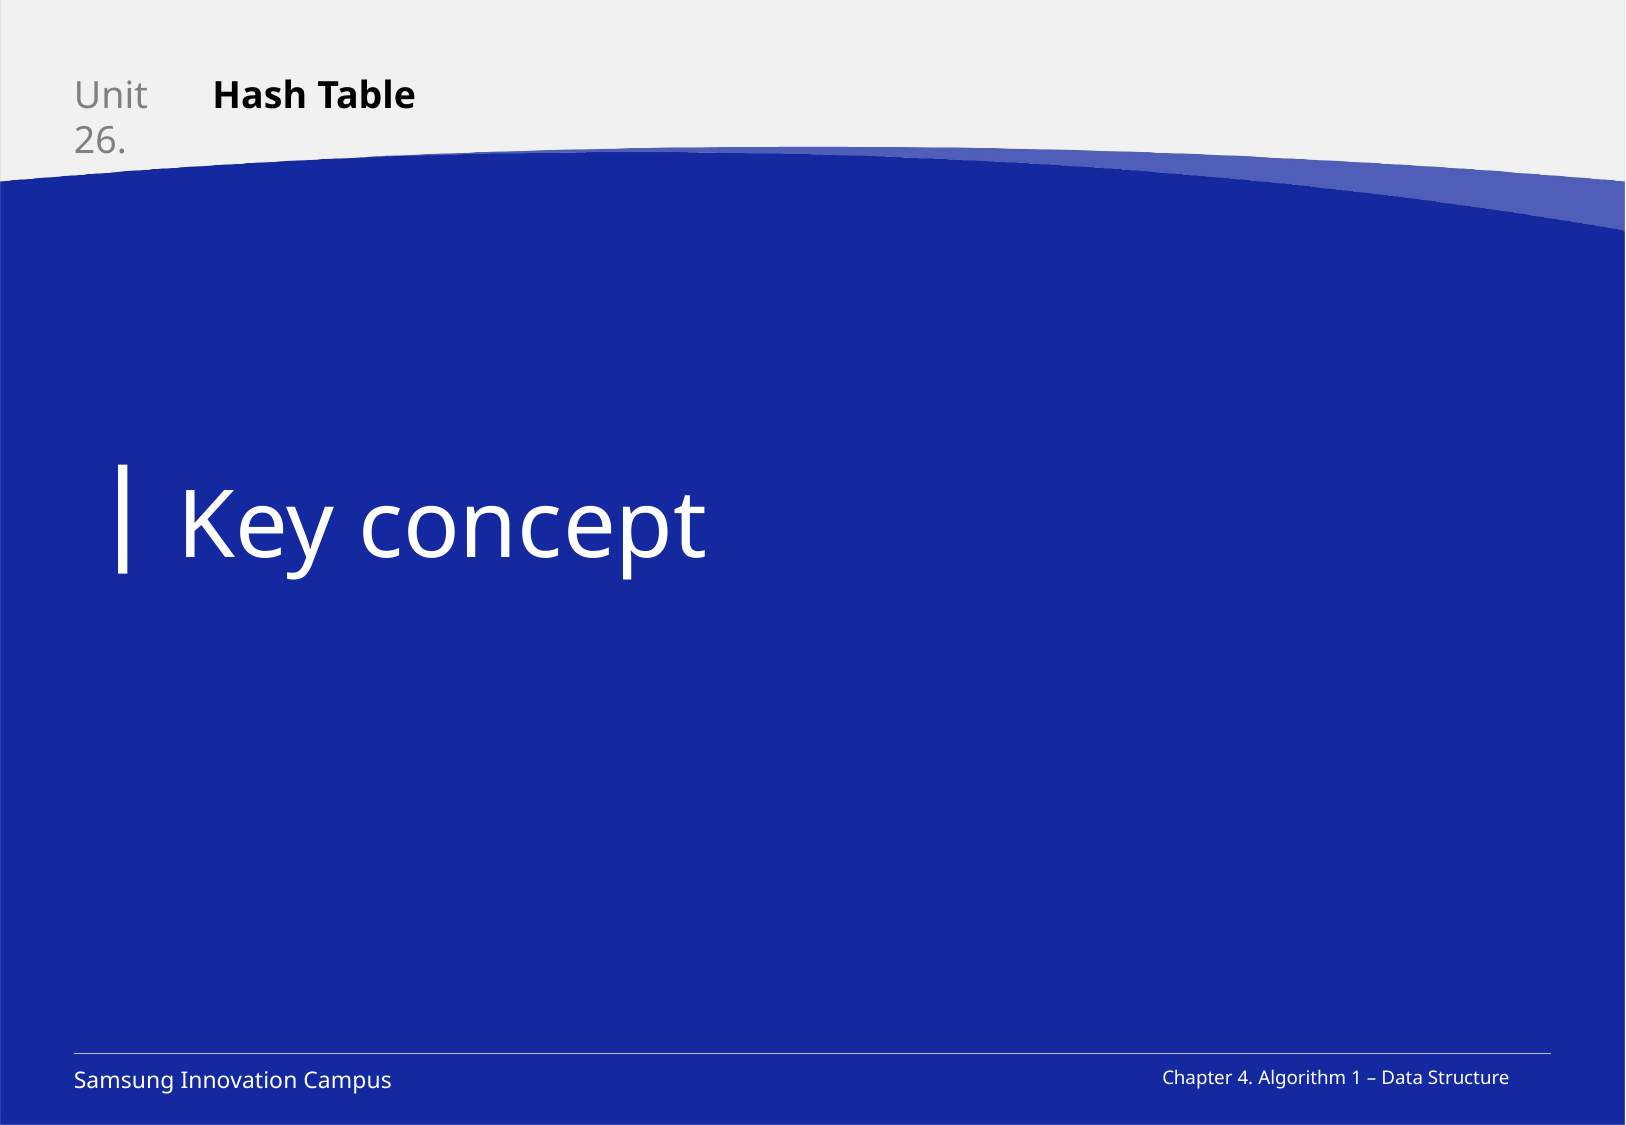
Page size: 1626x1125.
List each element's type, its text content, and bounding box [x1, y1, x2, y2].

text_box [74, 71, 849, 117]
text_box [117, 463, 128, 575]
text_box Key concept [176, 412, 1487, 577]
picture [0, 0, 1625, 1125]
